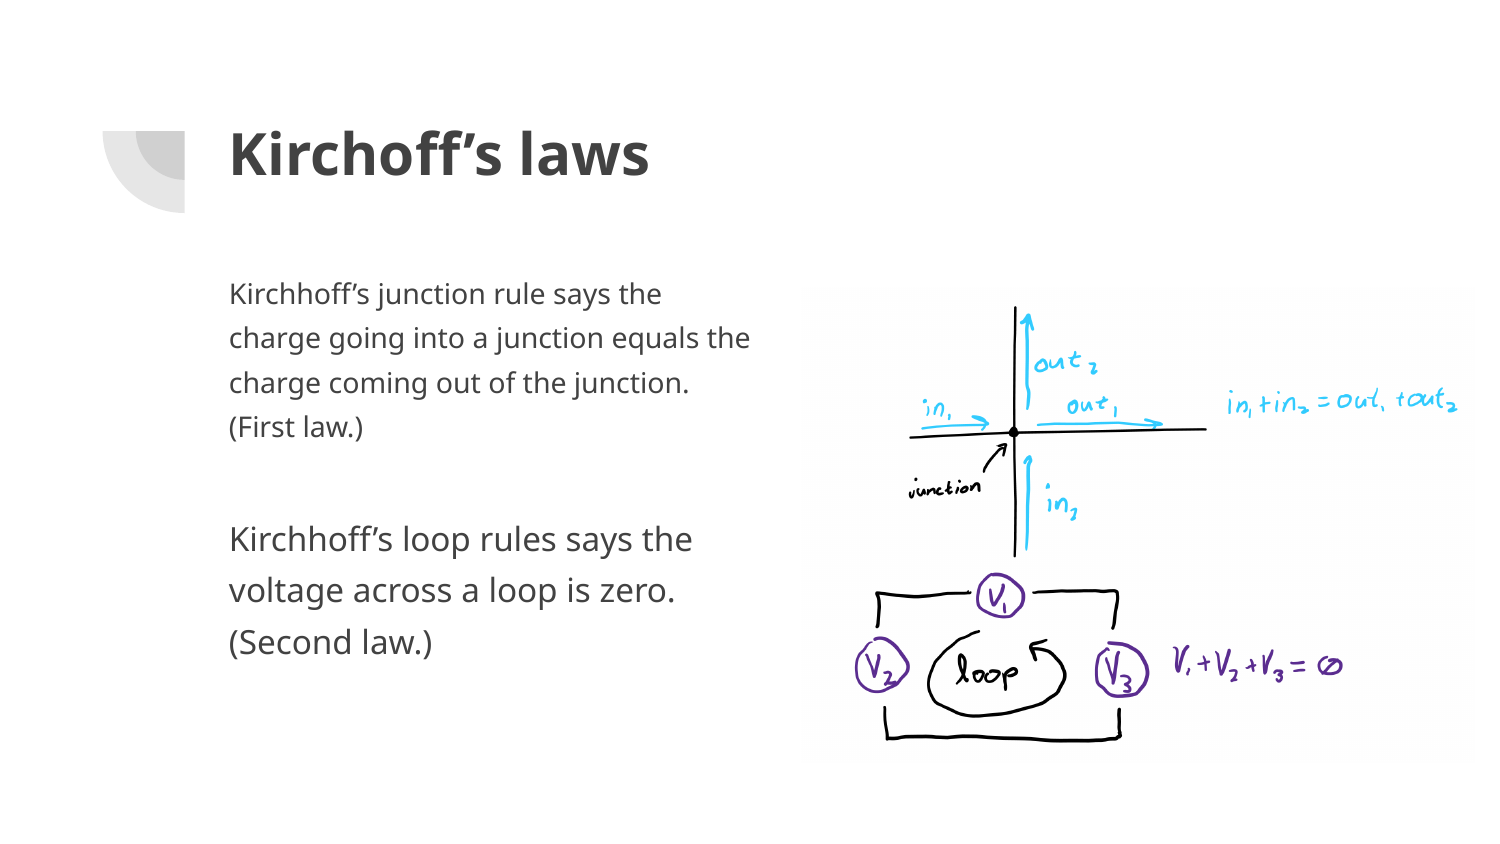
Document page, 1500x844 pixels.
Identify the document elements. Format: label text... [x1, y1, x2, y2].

title Kirchoff’s laws [213, 98, 1368, 263]
picture [801, 286, 1476, 763]
list Kirchhoff’s loop rules says the voltage across a loop is zero. (Second law.) [213, 493, 777, 702]
list Kirchhoff’s junction rule says the charge going into a junction equals the charge coming out of the junction. (First law.) [213, 253, 777, 462]
